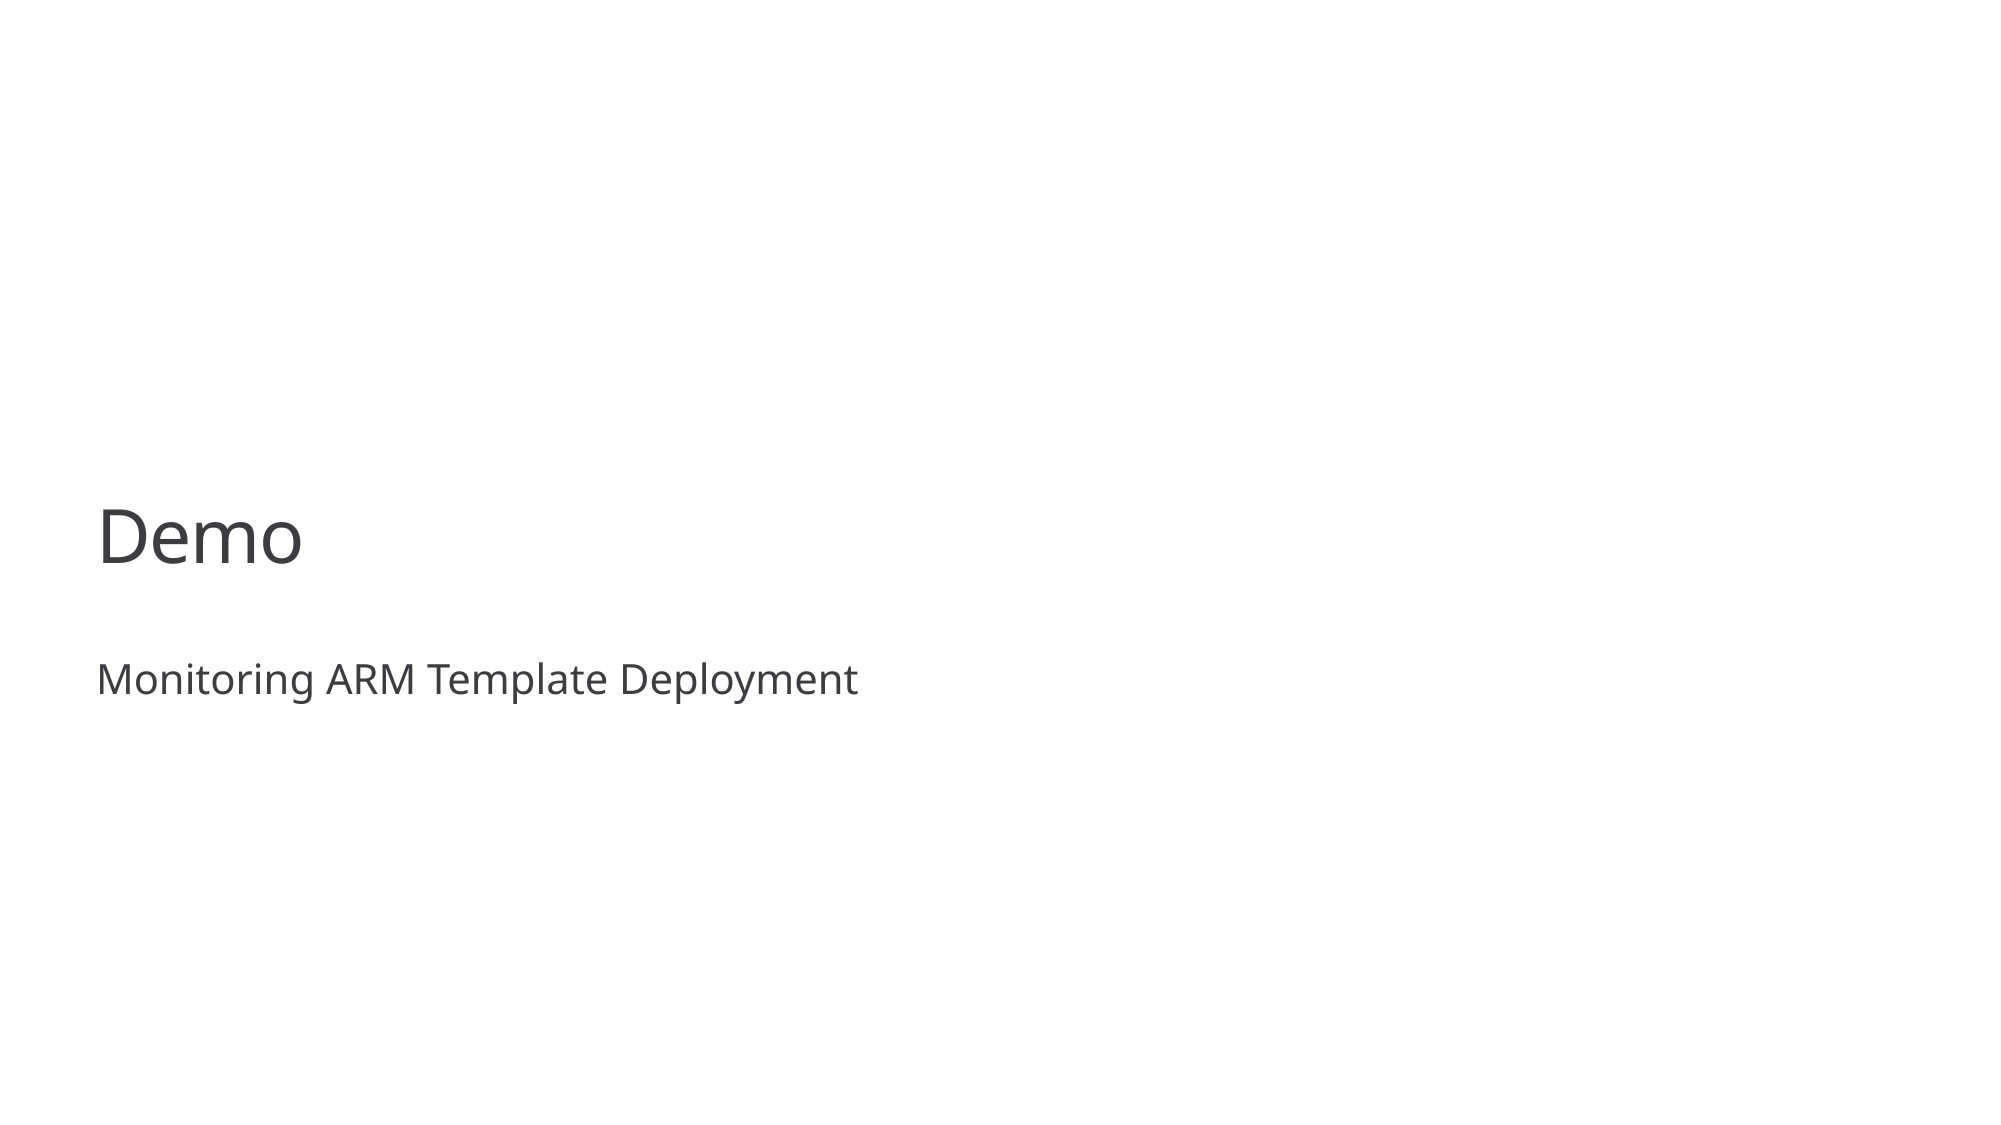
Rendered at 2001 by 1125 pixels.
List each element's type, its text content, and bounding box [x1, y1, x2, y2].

list Monitoring ARM Template Deployment [96, 652, 1596, 703]
title Demo [96, 497, 1596, 580]
